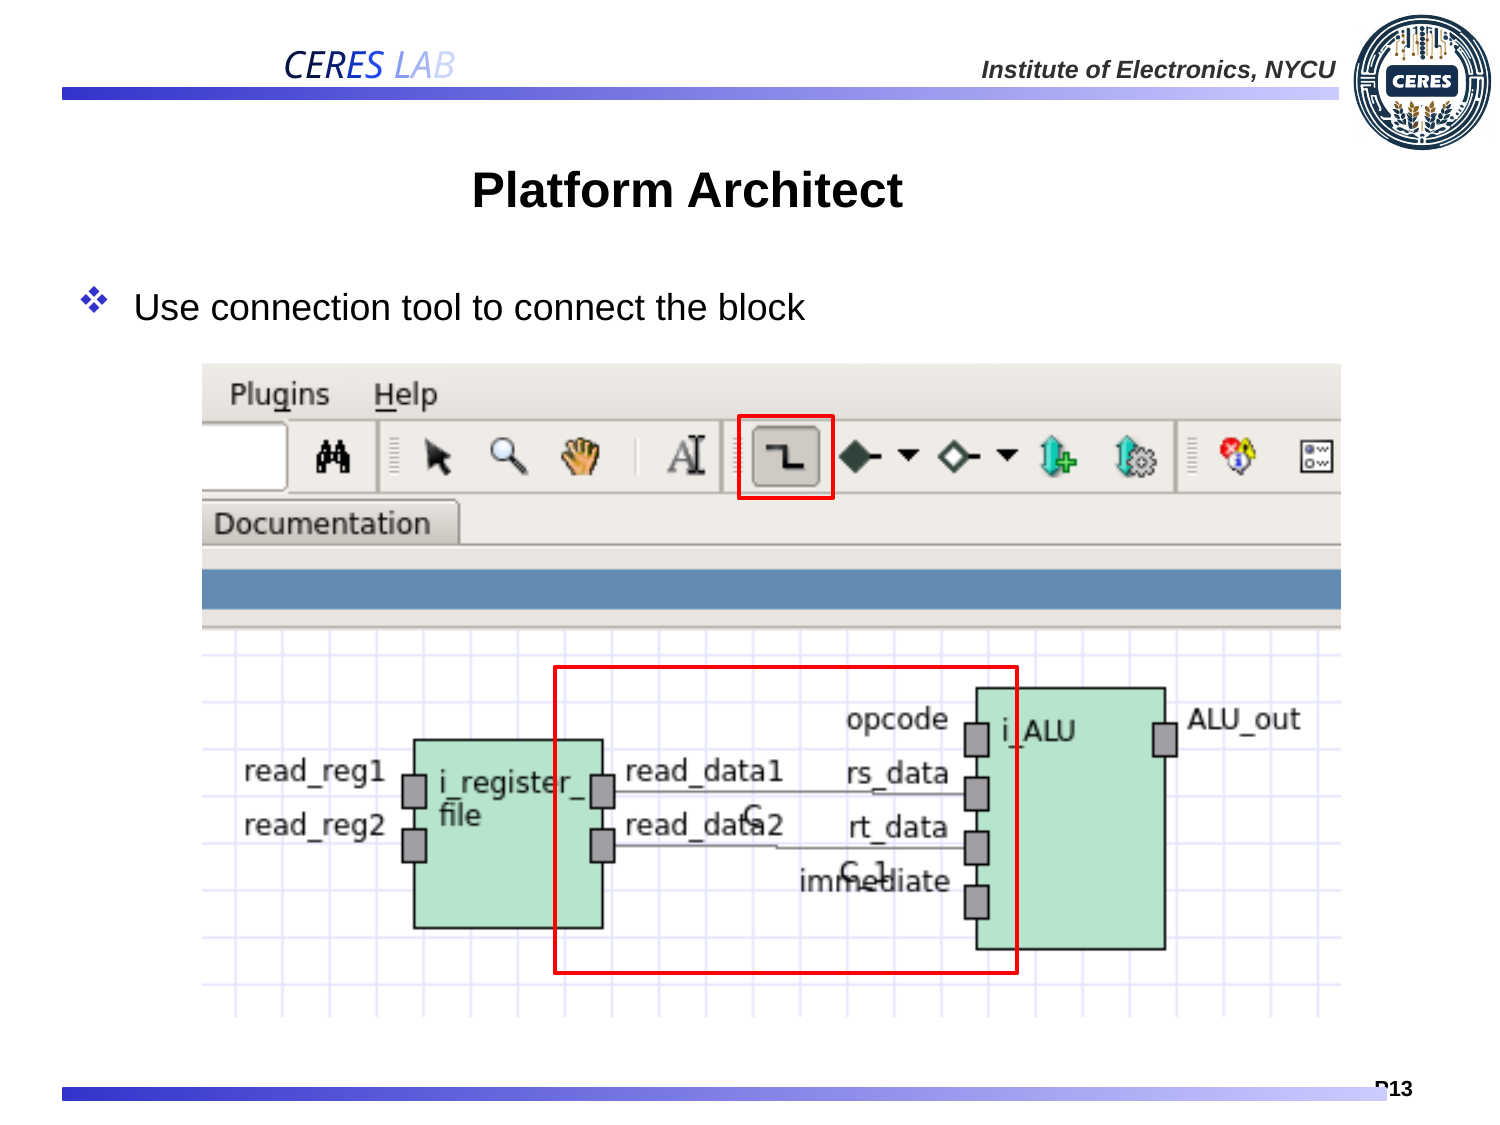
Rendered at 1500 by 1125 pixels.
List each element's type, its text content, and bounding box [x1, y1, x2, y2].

list Use connection tool to connect the block [62, 275, 1438, 1063]
title Platform Architect [62, 124, 1313, 251]
picture [202, 362, 1341, 1018]
picture [1353, 14, 1492, 151]
